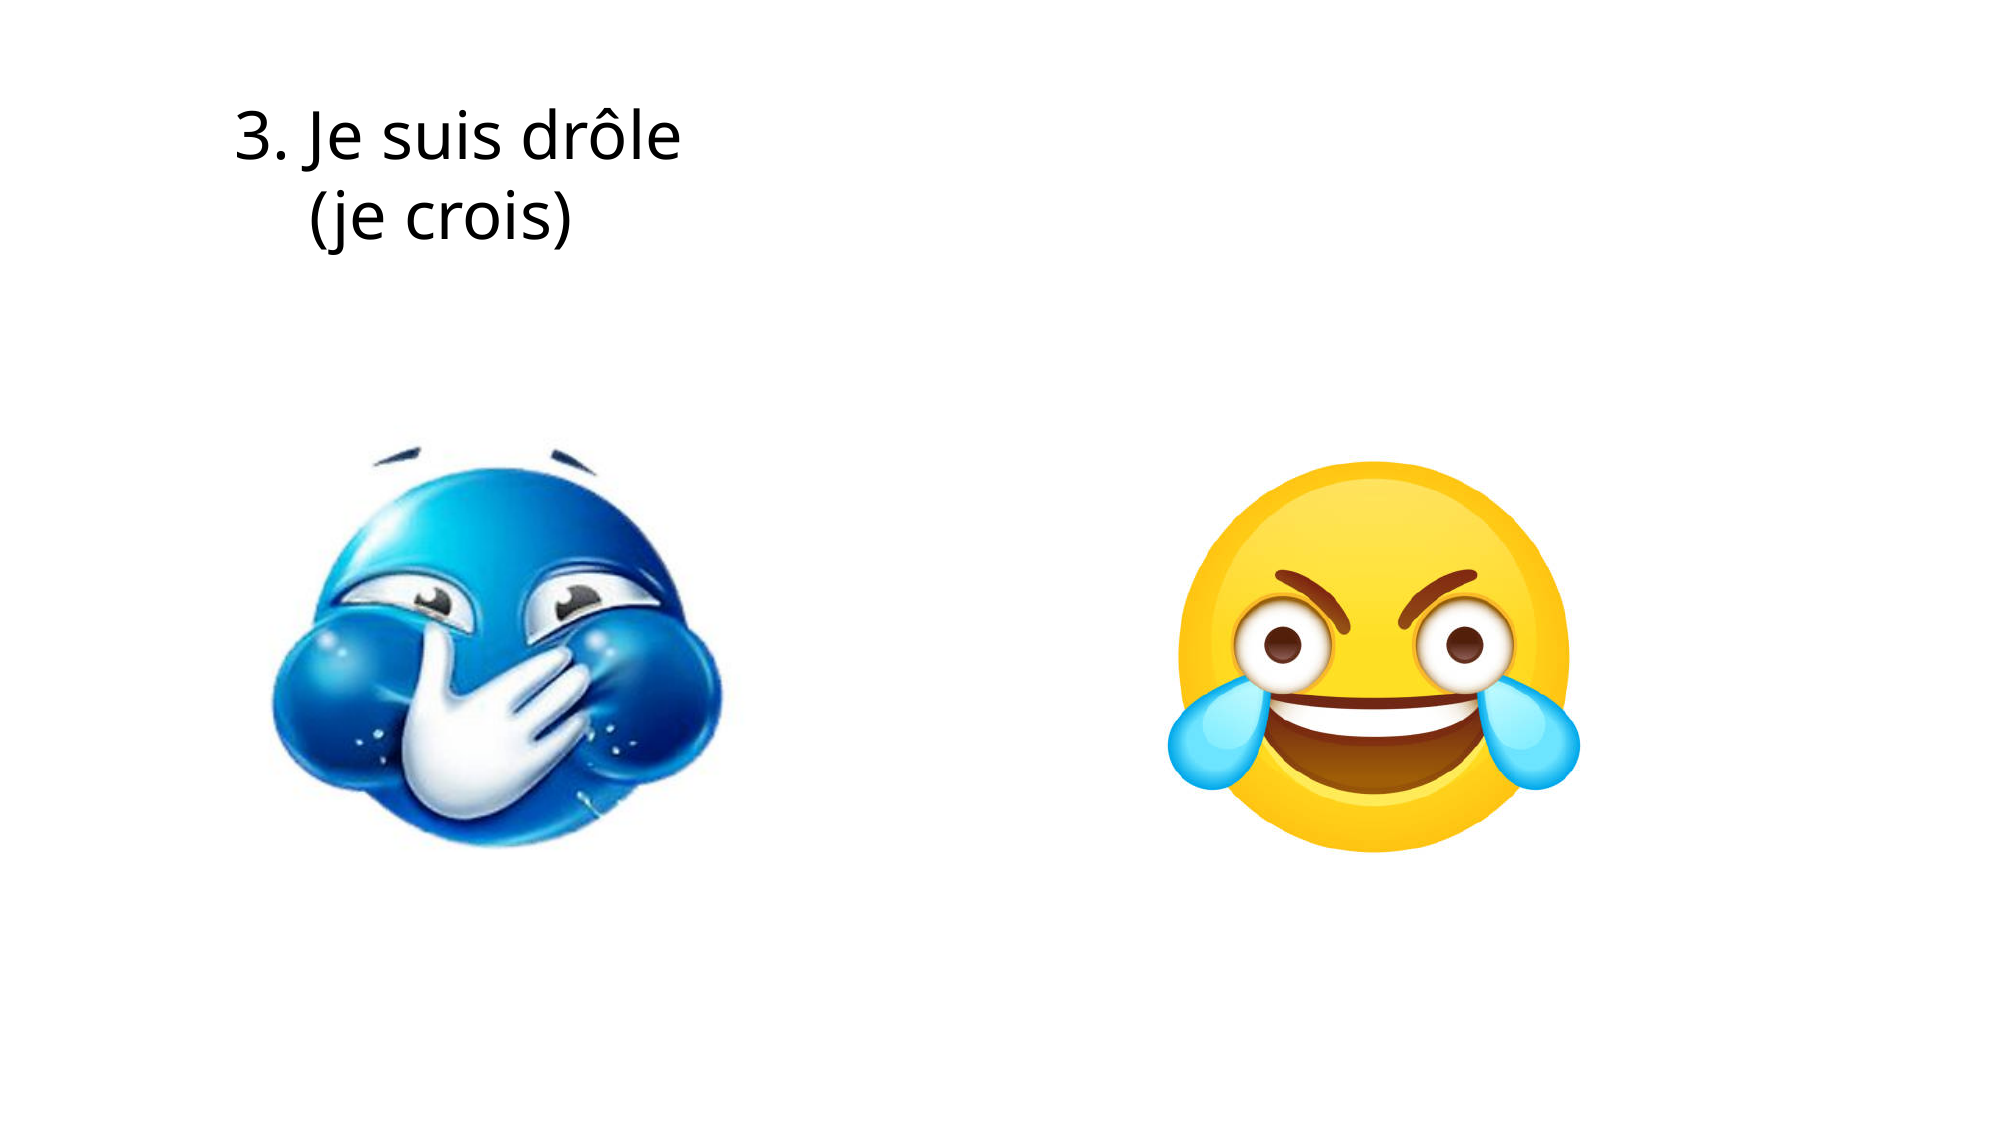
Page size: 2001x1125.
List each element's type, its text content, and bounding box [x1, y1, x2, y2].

picture [219, 375, 782, 938]
picture [1078, 362, 1668, 951]
text_box 3. Je suis drôle (je crois) [219, 85, 1035, 260]
